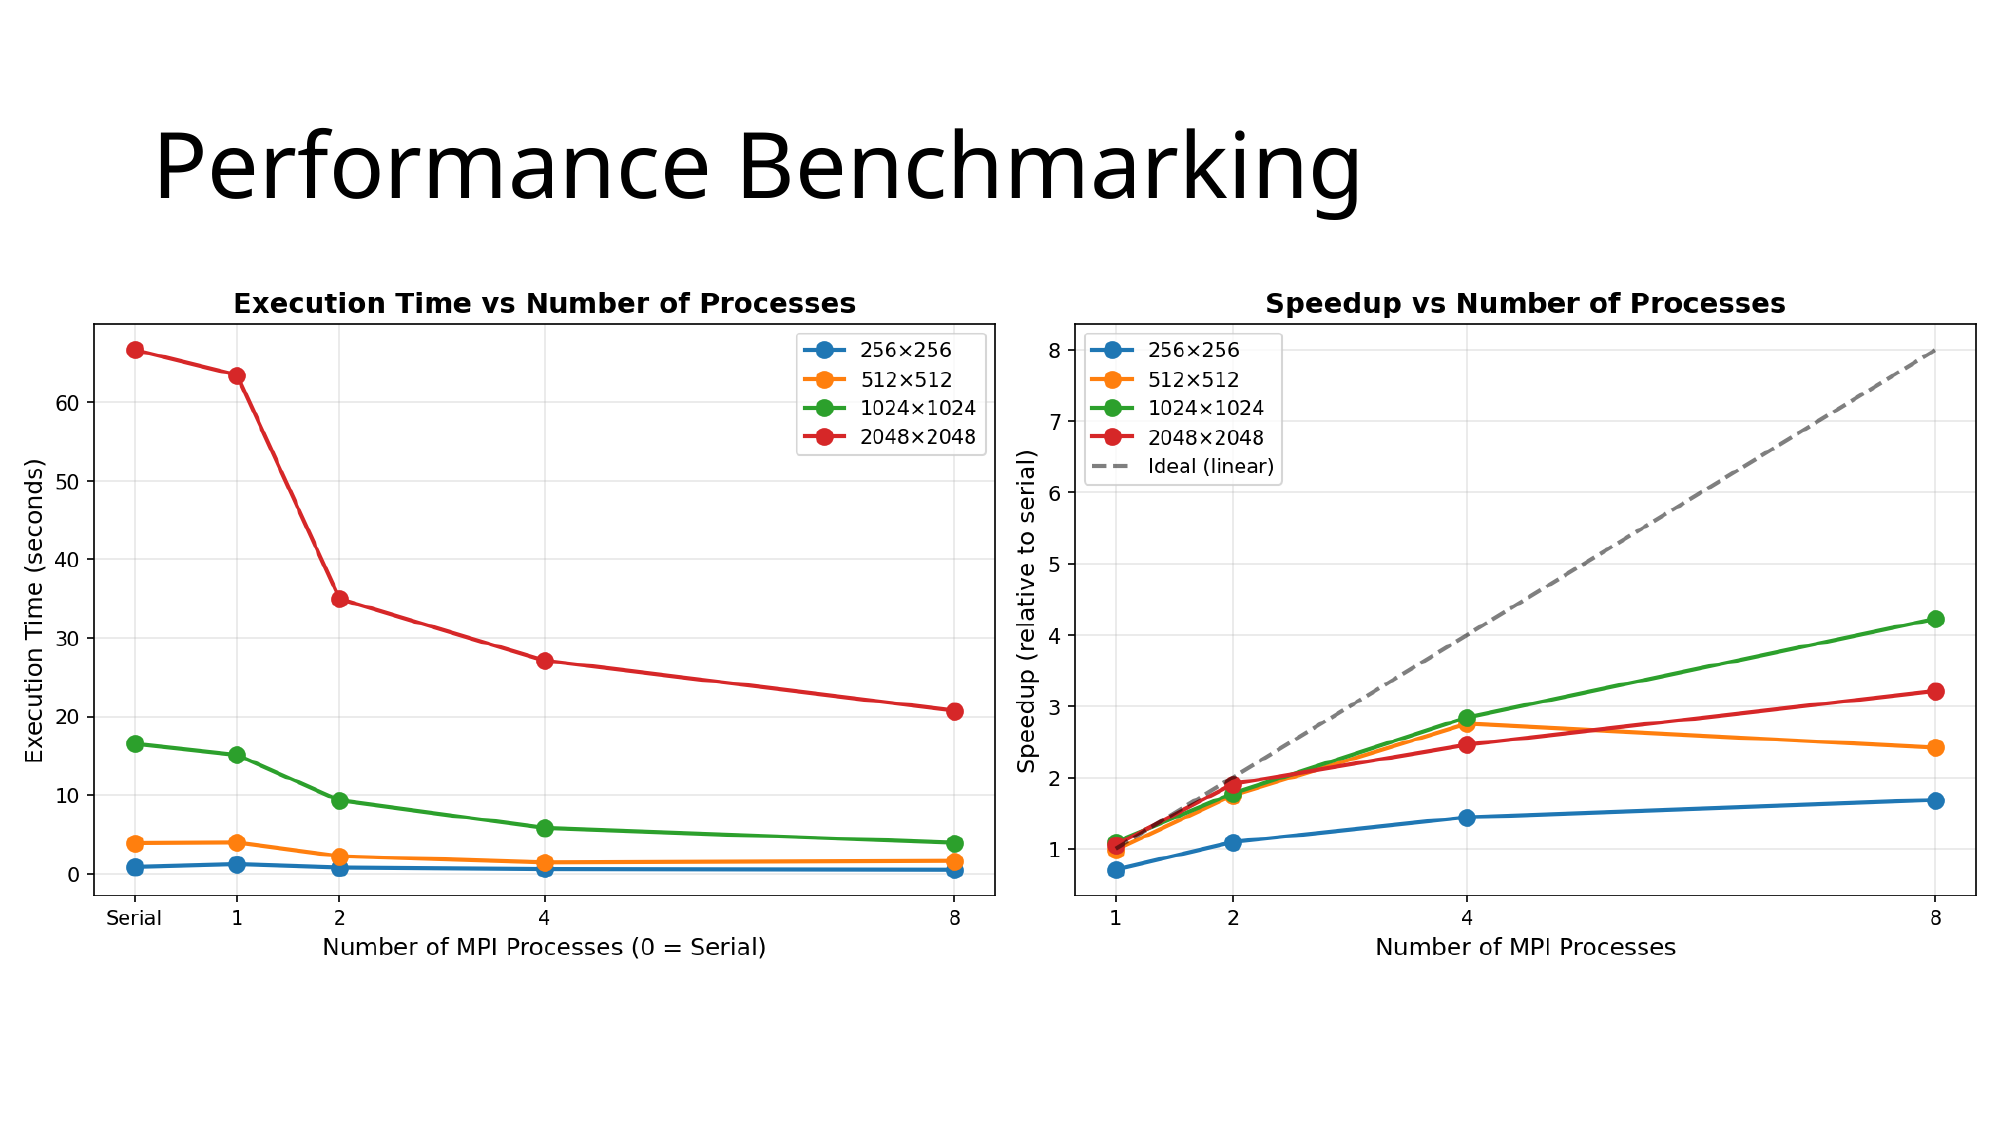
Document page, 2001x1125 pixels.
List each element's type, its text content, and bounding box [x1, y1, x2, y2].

picture [8, 276, 1991, 974]
title Performance Benchmarking [137, 59, 1863, 276]
